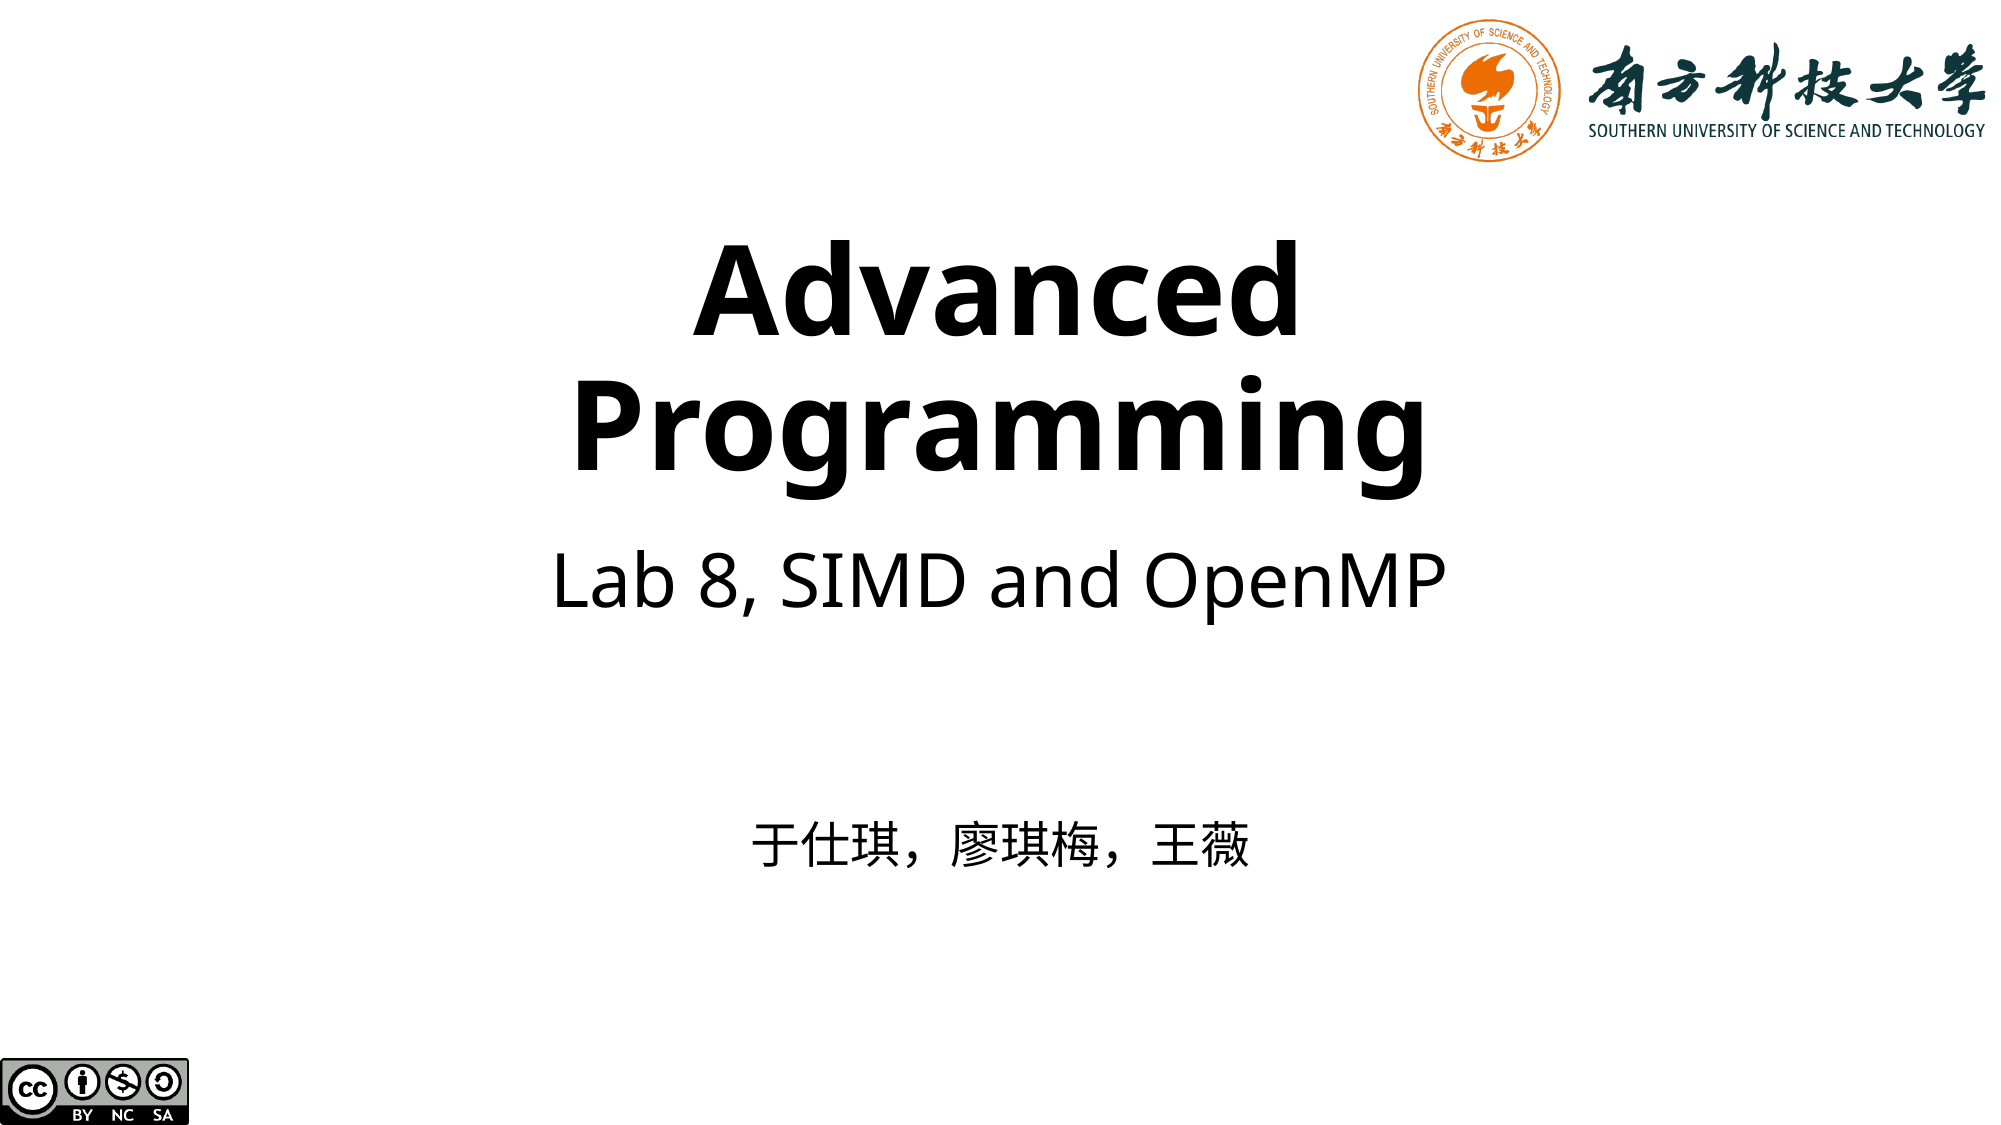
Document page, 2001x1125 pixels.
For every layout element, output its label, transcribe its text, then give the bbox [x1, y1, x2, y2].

picture [0, 1058, 189, 1125]
title Advanced Programming [249, 214, 1750, 506]
subtitle Lab 8, SIMD and OpenMP 于仕琪，廖琪梅，王薇 [249, 534, 1750, 989]
picture [1412, 0, 1990, 166]
